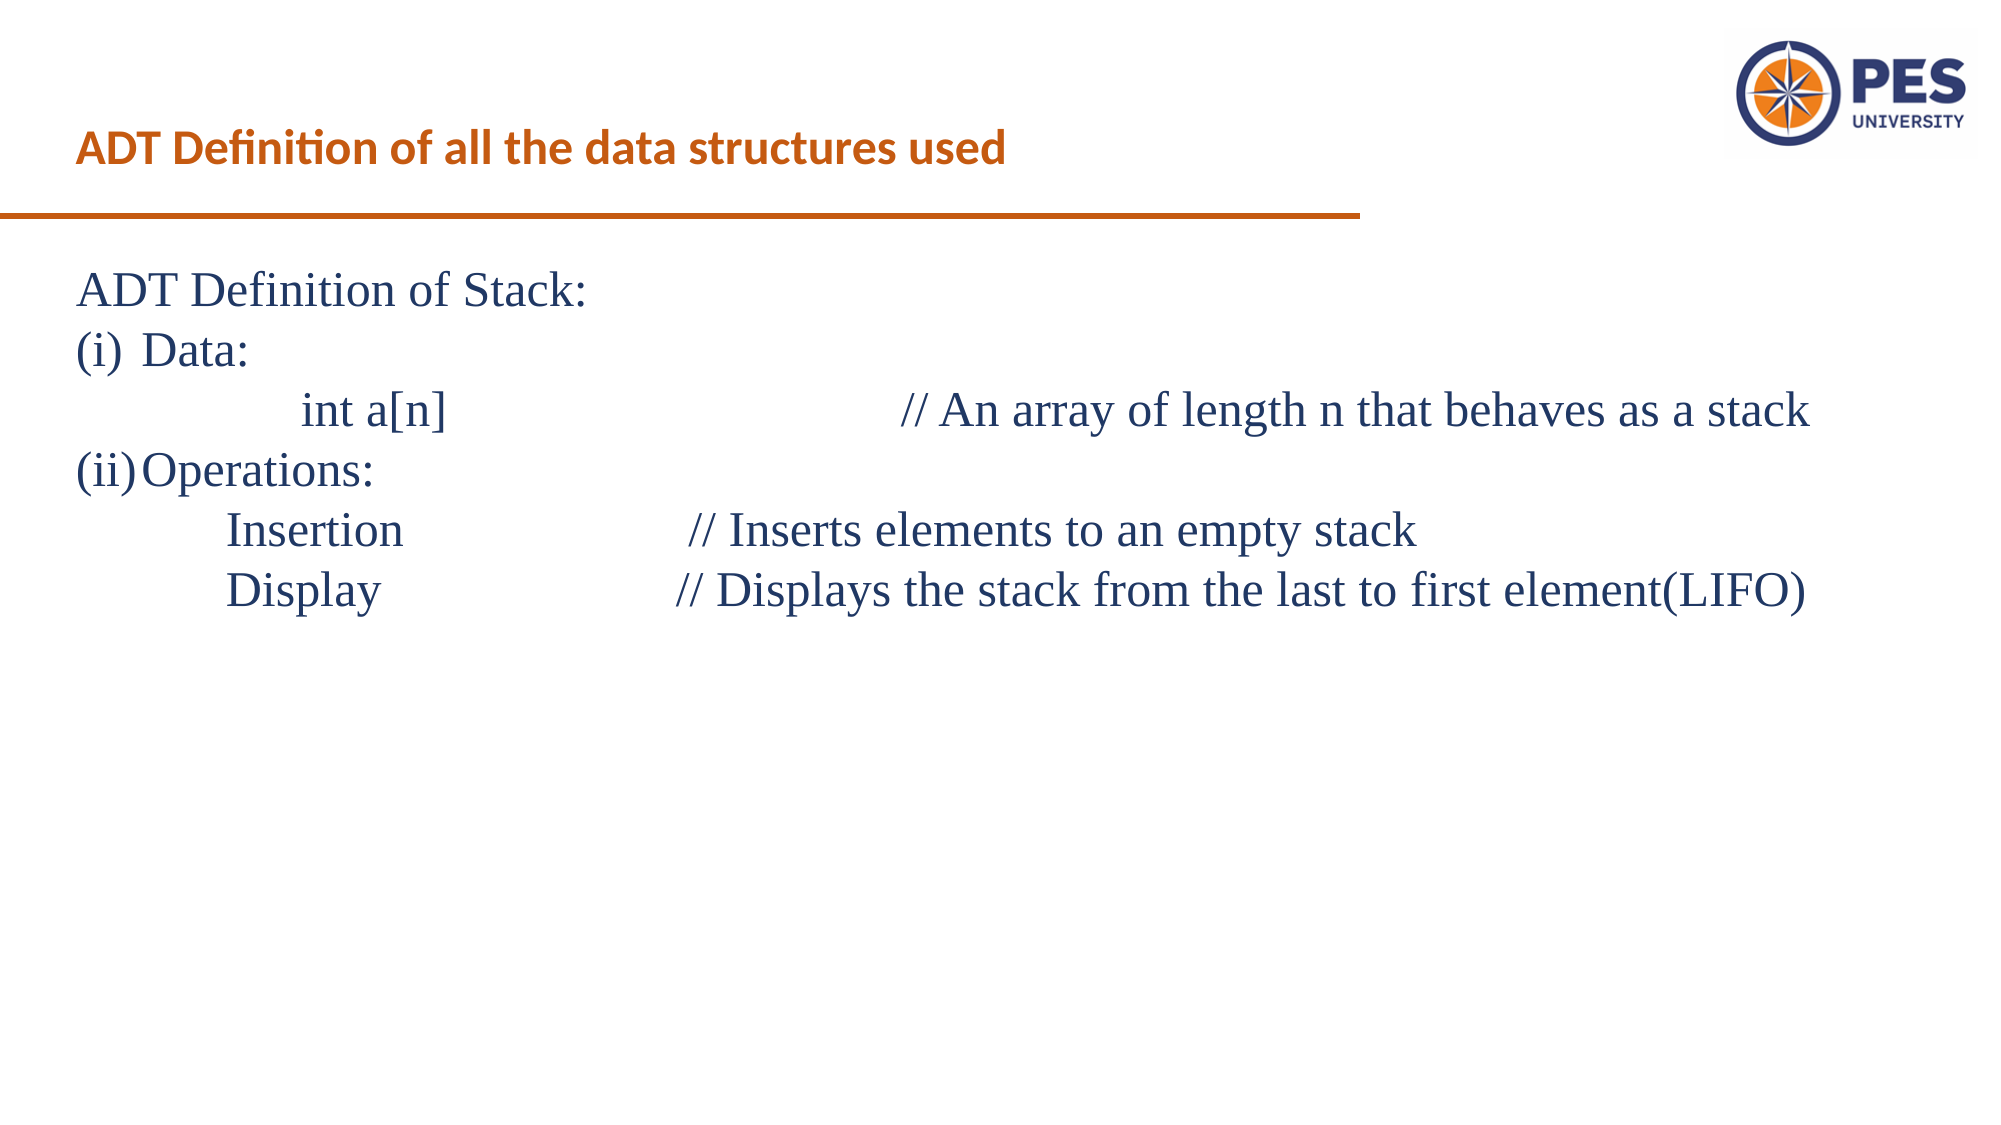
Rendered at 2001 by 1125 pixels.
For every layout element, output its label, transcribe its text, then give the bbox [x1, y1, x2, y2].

text_box ADT Definition of Stack: Data: int a[n] // An array of length n that behaves as a stack Operations: Insertion // Inserts elements to an empty stack Display // Displays the stack from the last to first element(LIFO) [61, 249, 1853, 624]
picture [1724, 28, 1978, 159]
text_box ADT Definition of all the data structures used [60, 106, 1374, 182]
